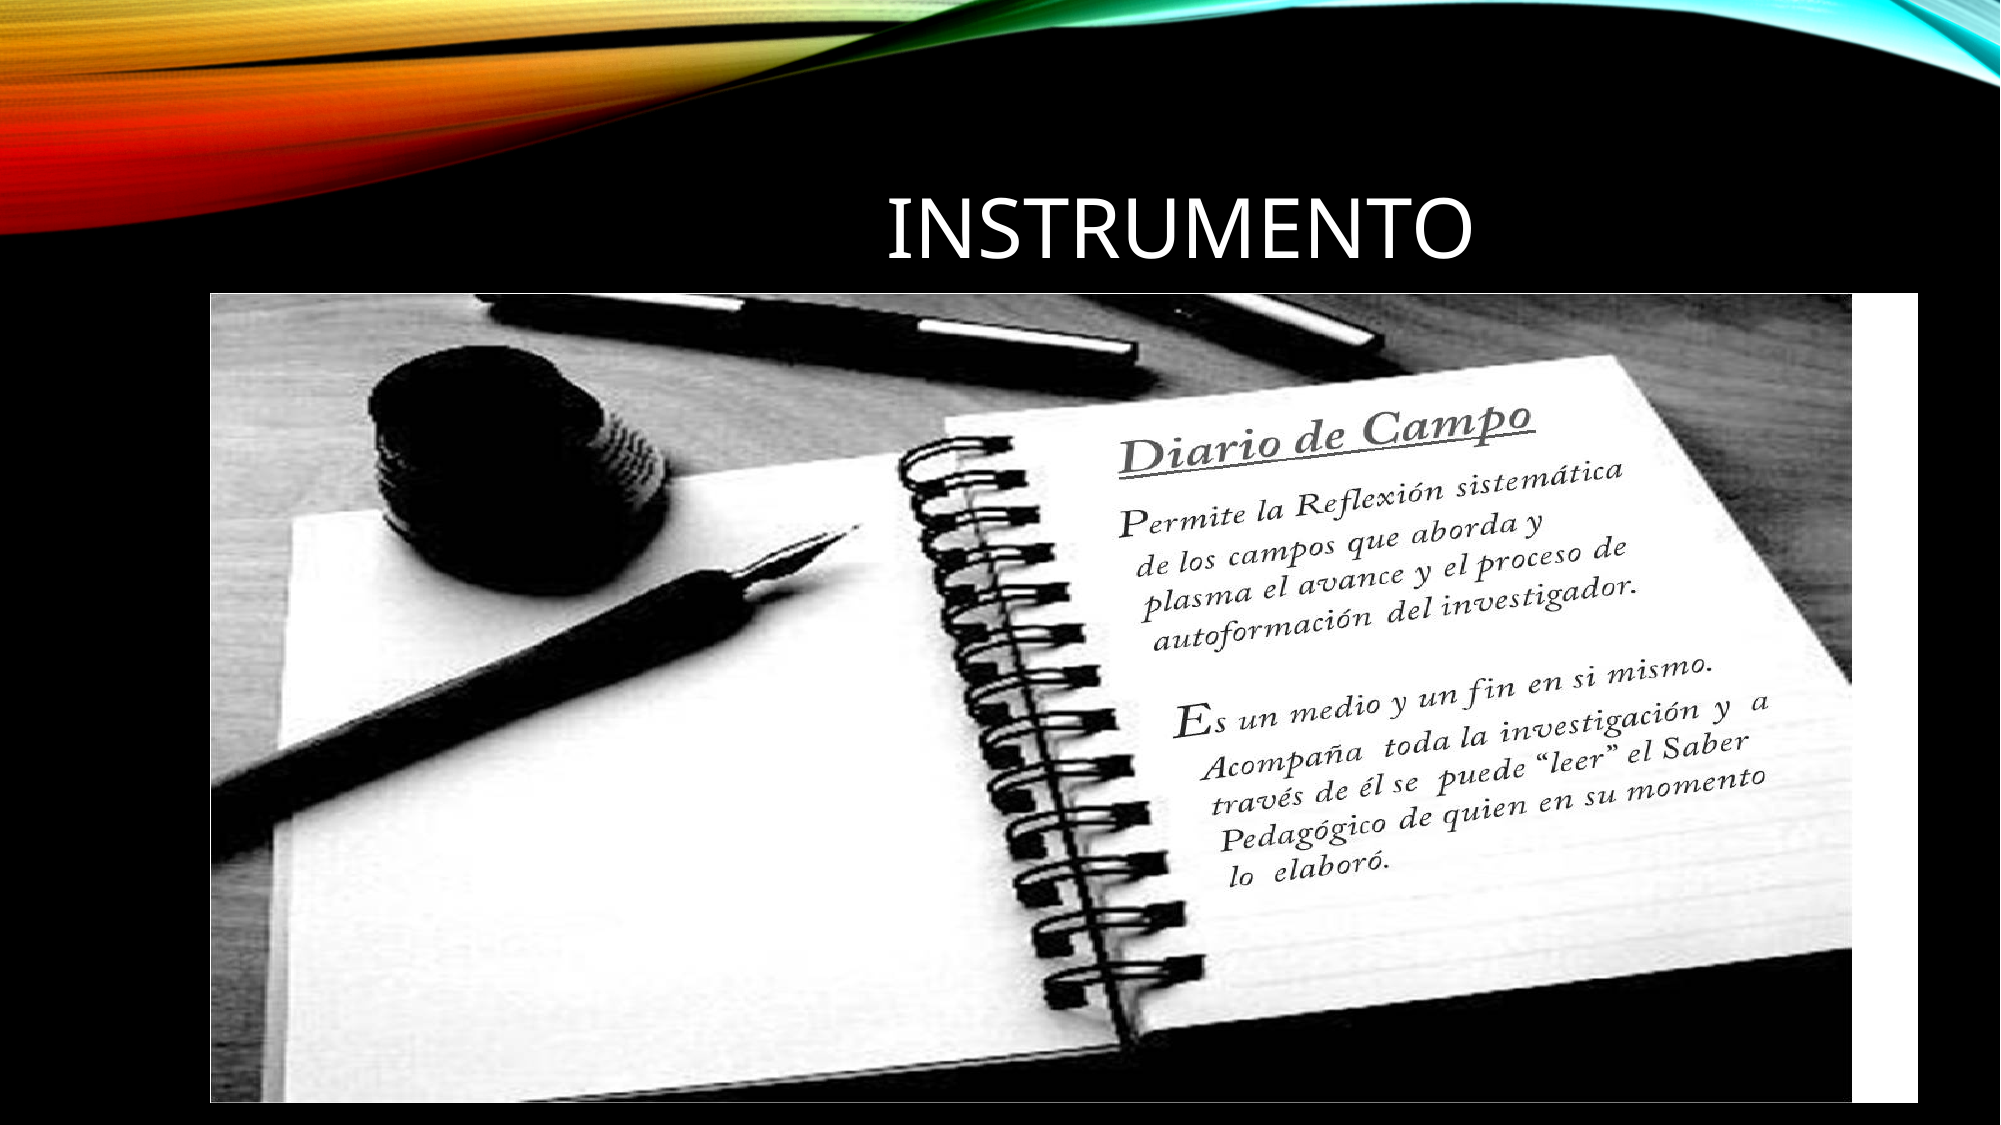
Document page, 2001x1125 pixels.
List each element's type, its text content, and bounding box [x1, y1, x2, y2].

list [209, 292, 1918, 1104]
picture [0, 0, 2000, 237]
title INSTRUMENTO [474, 125, 1888, 289]
